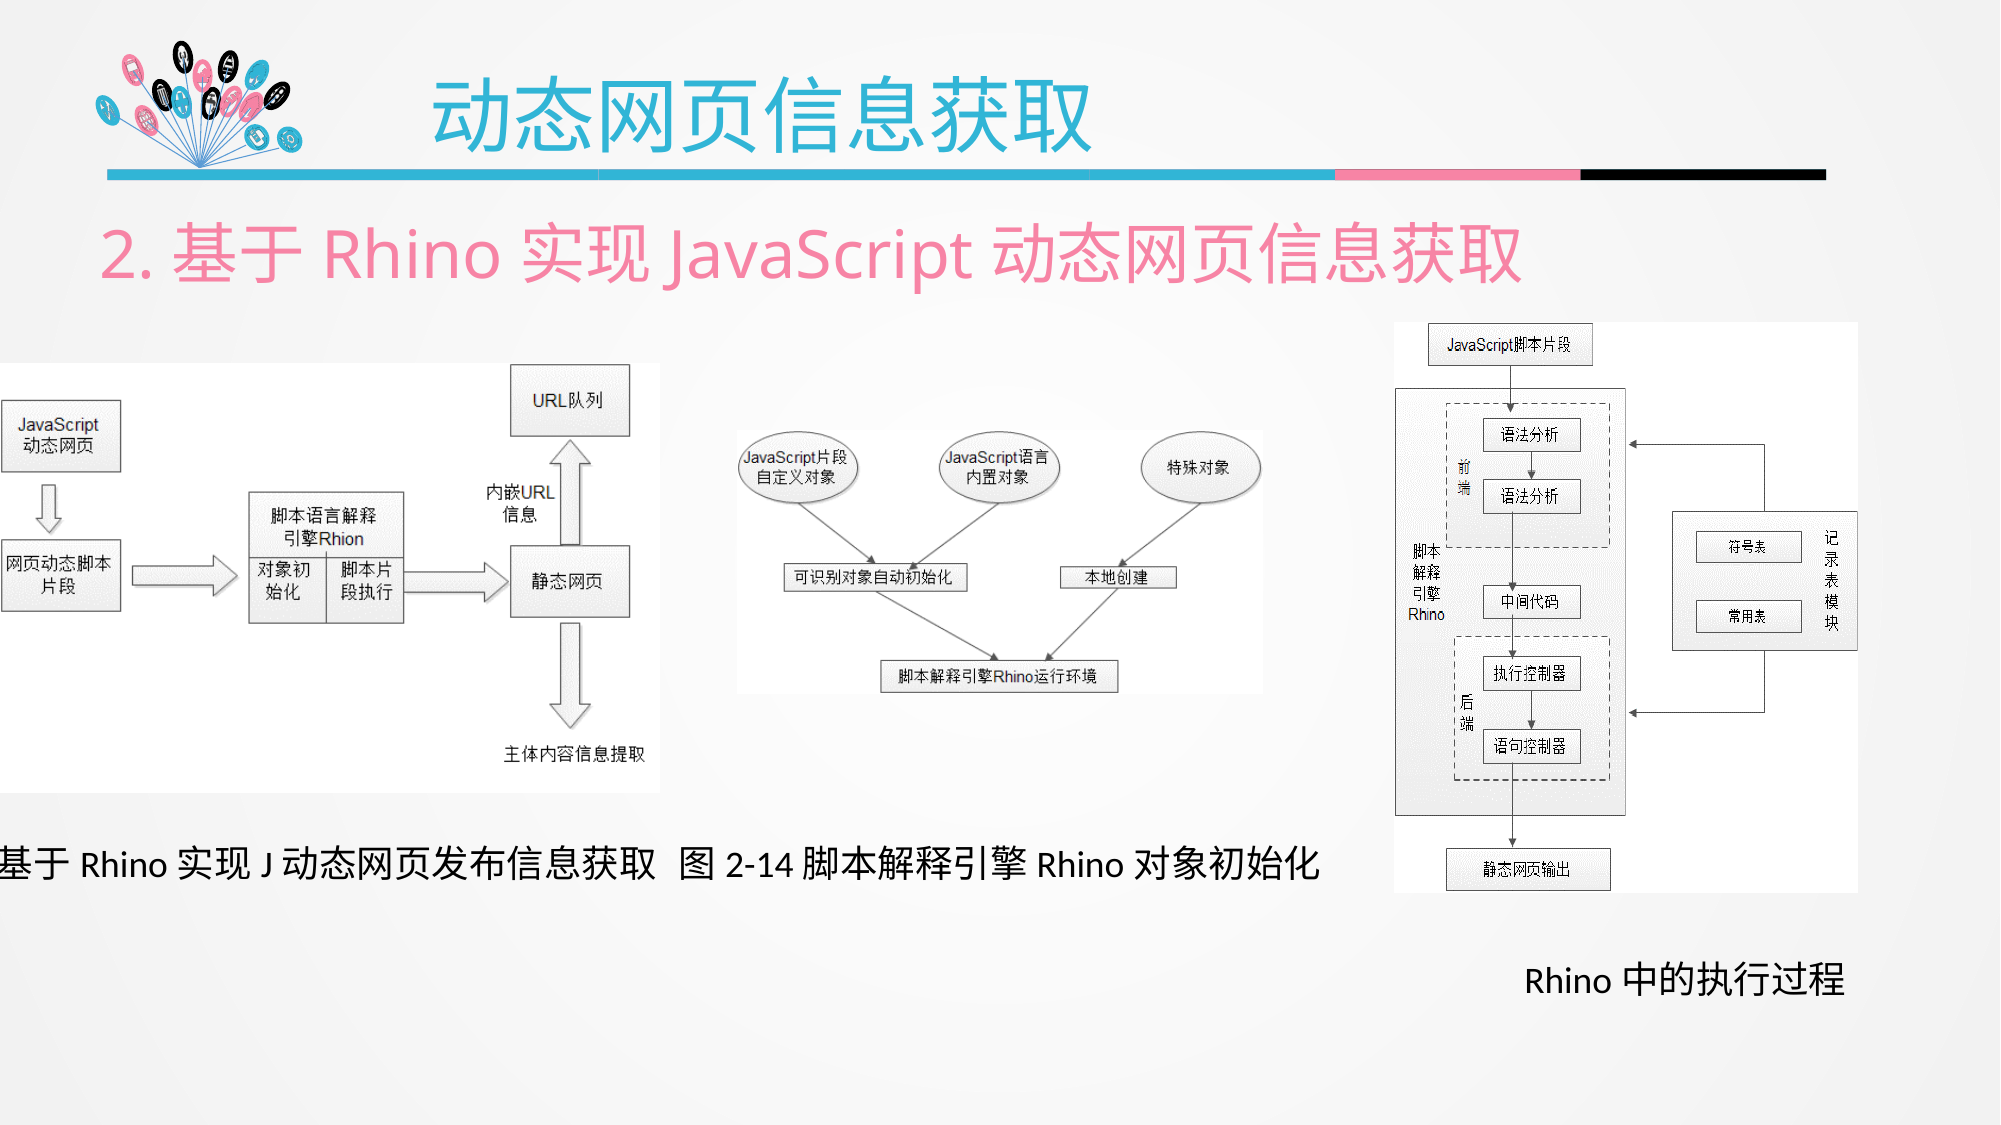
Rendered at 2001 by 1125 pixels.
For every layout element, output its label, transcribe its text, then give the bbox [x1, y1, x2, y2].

text_box 图2-14脚本解释引擎Rhino对象初始化 [663, 832, 1336, 892]
text_box 基于Rhino实现J动态网页发布信息获取 [0, 832, 663, 892]
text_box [107, 169, 1827, 181]
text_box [99, 42, 300, 168]
text_box 2.基于Rhino实现JavaScript动态网页信息获取 [84, 204, 1539, 300]
picture [0, 363, 660, 794]
picture [737, 430, 1263, 695]
text_box 动态网页信息获取 [414, 55, 1111, 169]
text_box Rhino中的执行过程 [1509, 948, 1862, 1009]
picture [1394, 322, 1858, 893]
